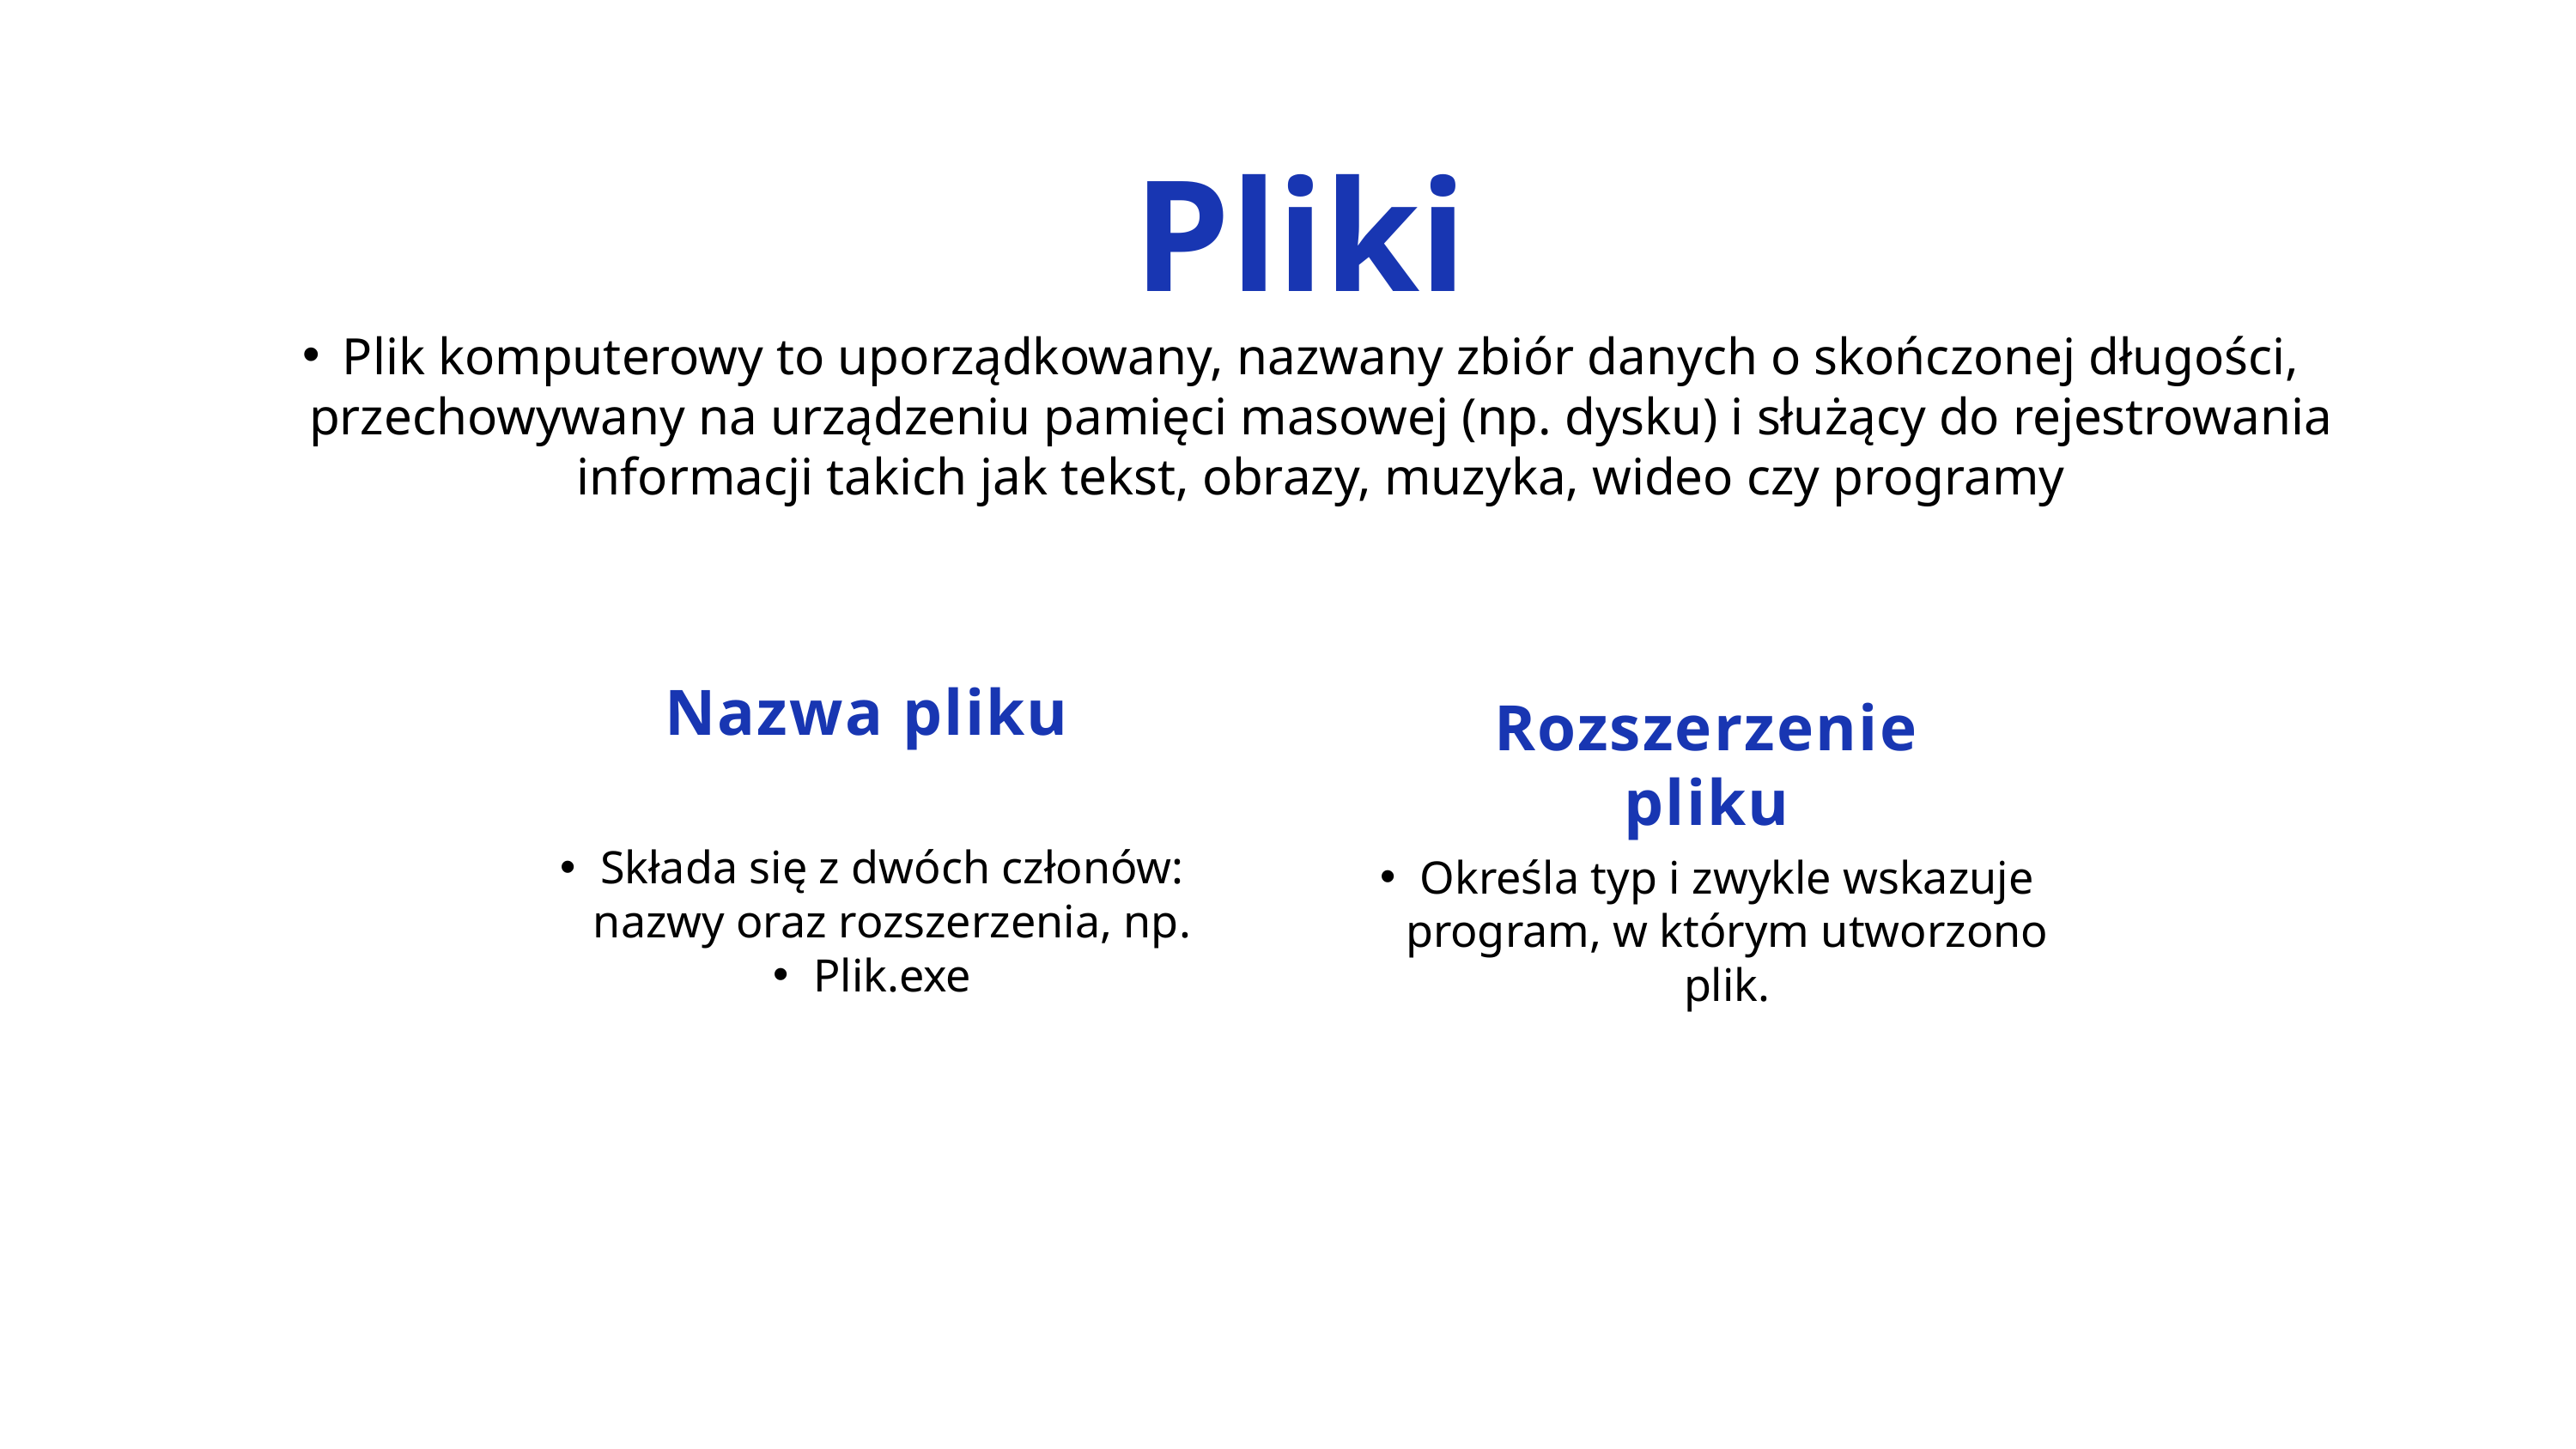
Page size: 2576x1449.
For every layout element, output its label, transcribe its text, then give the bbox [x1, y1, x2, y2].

text_box Nazwa pliku [611, 672, 1123, 749]
text_box Składa się z dwóch członów: nazwy oraz rozszerzenia, np. Plik.exe [507, 839, 1238, 1001]
text_box Plik komputerowy to uporządkowany, nazwany zbiór danych o skończonej długości, przechowywany na urządzeniu pamięci masowej (np. dysku) i służący do rejestrowania informacji takich jak tekst, obrazy, muzyka, wideo czy programy [170, 324, 2432, 505]
text_box Określa typ i zwykle wskazuje program, w którym utworzono plik. [1341, 849, 2073, 1010]
text_box Pliki [170, 153, 2432, 323]
text_box Rozszerzenie pliku [1451, 688, 1963, 839]
